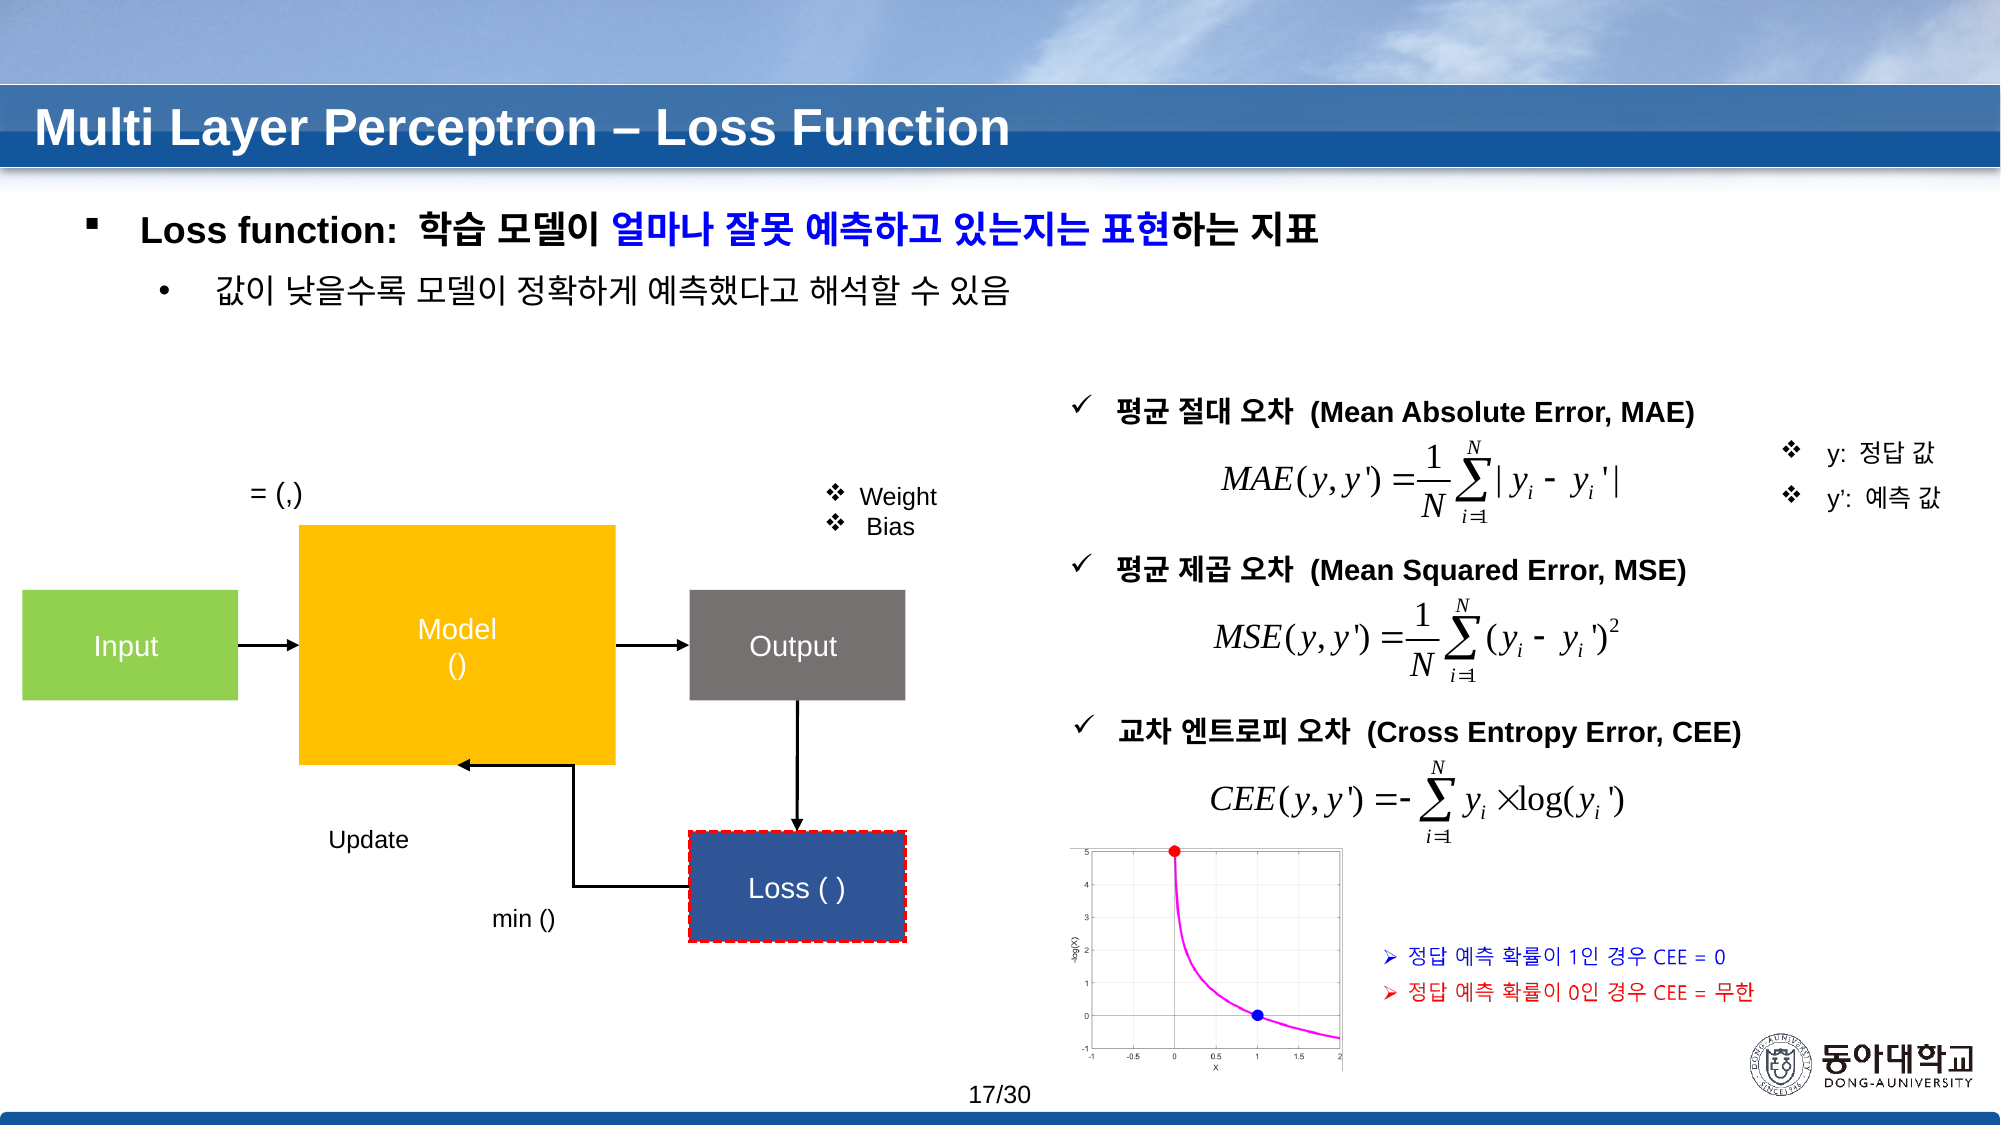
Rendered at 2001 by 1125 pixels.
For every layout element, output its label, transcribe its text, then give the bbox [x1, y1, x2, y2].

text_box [1216, 433, 1625, 531]
text_box 교차 엔트로피 오차 (Cross Entropy Error, CEE) [1057, 705, 1758, 756]
text_box Multi Layer Perceptron – Loss Function [19, 85, 1027, 164]
text_box 평균 절대 오차 (Mean Absolute Error, MAE) [1054, 385, 1711, 436]
text_box y: 정답 값 y’: 예측 값 [1765, 415, 1958, 521]
picture [1070, 845, 1983, 1110]
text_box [22, 466, 982, 942]
text_box Softmax 함수 사용 예시 (개/고양이/자동차 분류) [0, 0, 2000, 84]
text_box Loss function: 학습 모델이 얼마나 잘못 예측하고 있는지는 표현하는 지표 값이 낮을수록 모델이 정확하게 예측했다고 해석할 수 있음 [69, 175, 1335, 318]
text_box 평균 제곱 오차 (Mean Squared Error, MSE) [1054, 544, 1703, 594]
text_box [1206, 753, 1631, 851]
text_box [1209, 592, 1629, 689]
picture [0, 85, 2000, 167]
